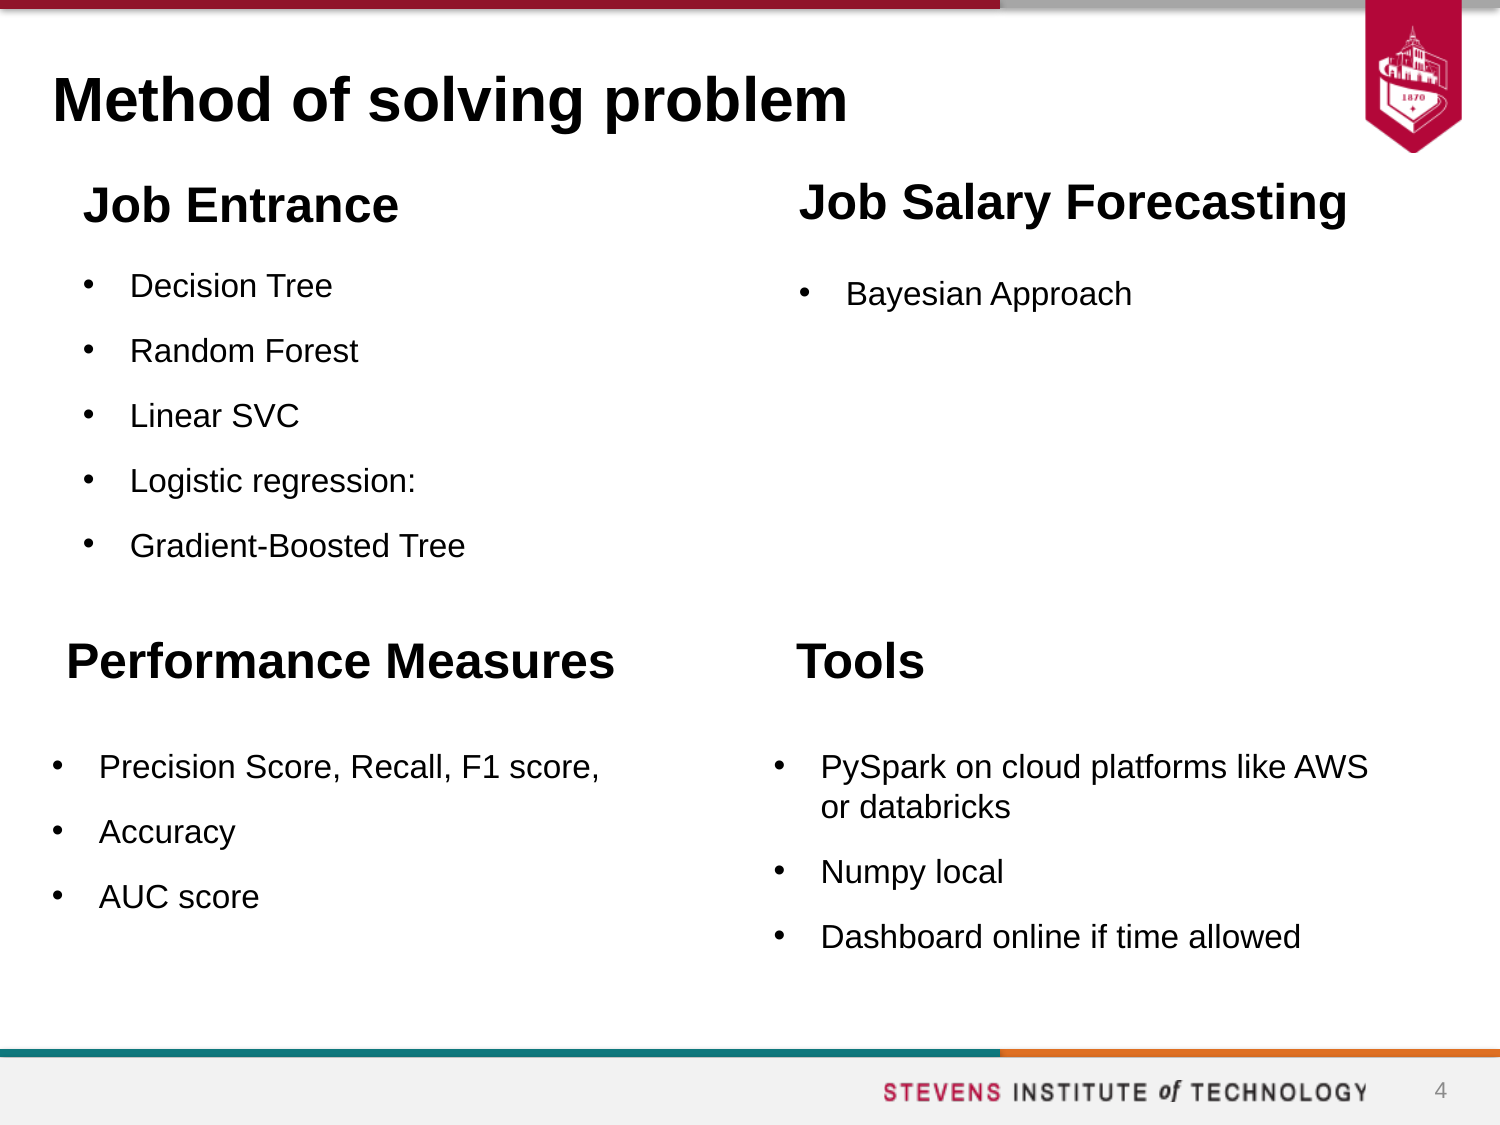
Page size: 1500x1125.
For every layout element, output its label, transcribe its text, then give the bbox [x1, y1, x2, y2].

list Job Entrance [68, 165, 764, 237]
title Method of solving problem [37, 51, 1236, 140]
text_box Job Salary Forecasting [784, 161, 1481, 233]
text_box Precision Score, Recall, F1 score, Accuracy AUC score [37, 737, 657, 999]
text_box Tools [781, 621, 1477, 732]
slide_number 4 [1401, 1059, 1481, 1120]
text_box Performance Measures [51, 621, 764, 732]
list Bayesian Approach [784, 264, 1320, 621]
text_box PySpark on cloud platforms like AWS or databricks Numpy local Dashboard online if time allowed [759, 737, 1422, 981]
list Decision Tree Random Forest Linear SVC Logistic regression: Gradient-Boosted Tree [68, 256, 564, 621]
